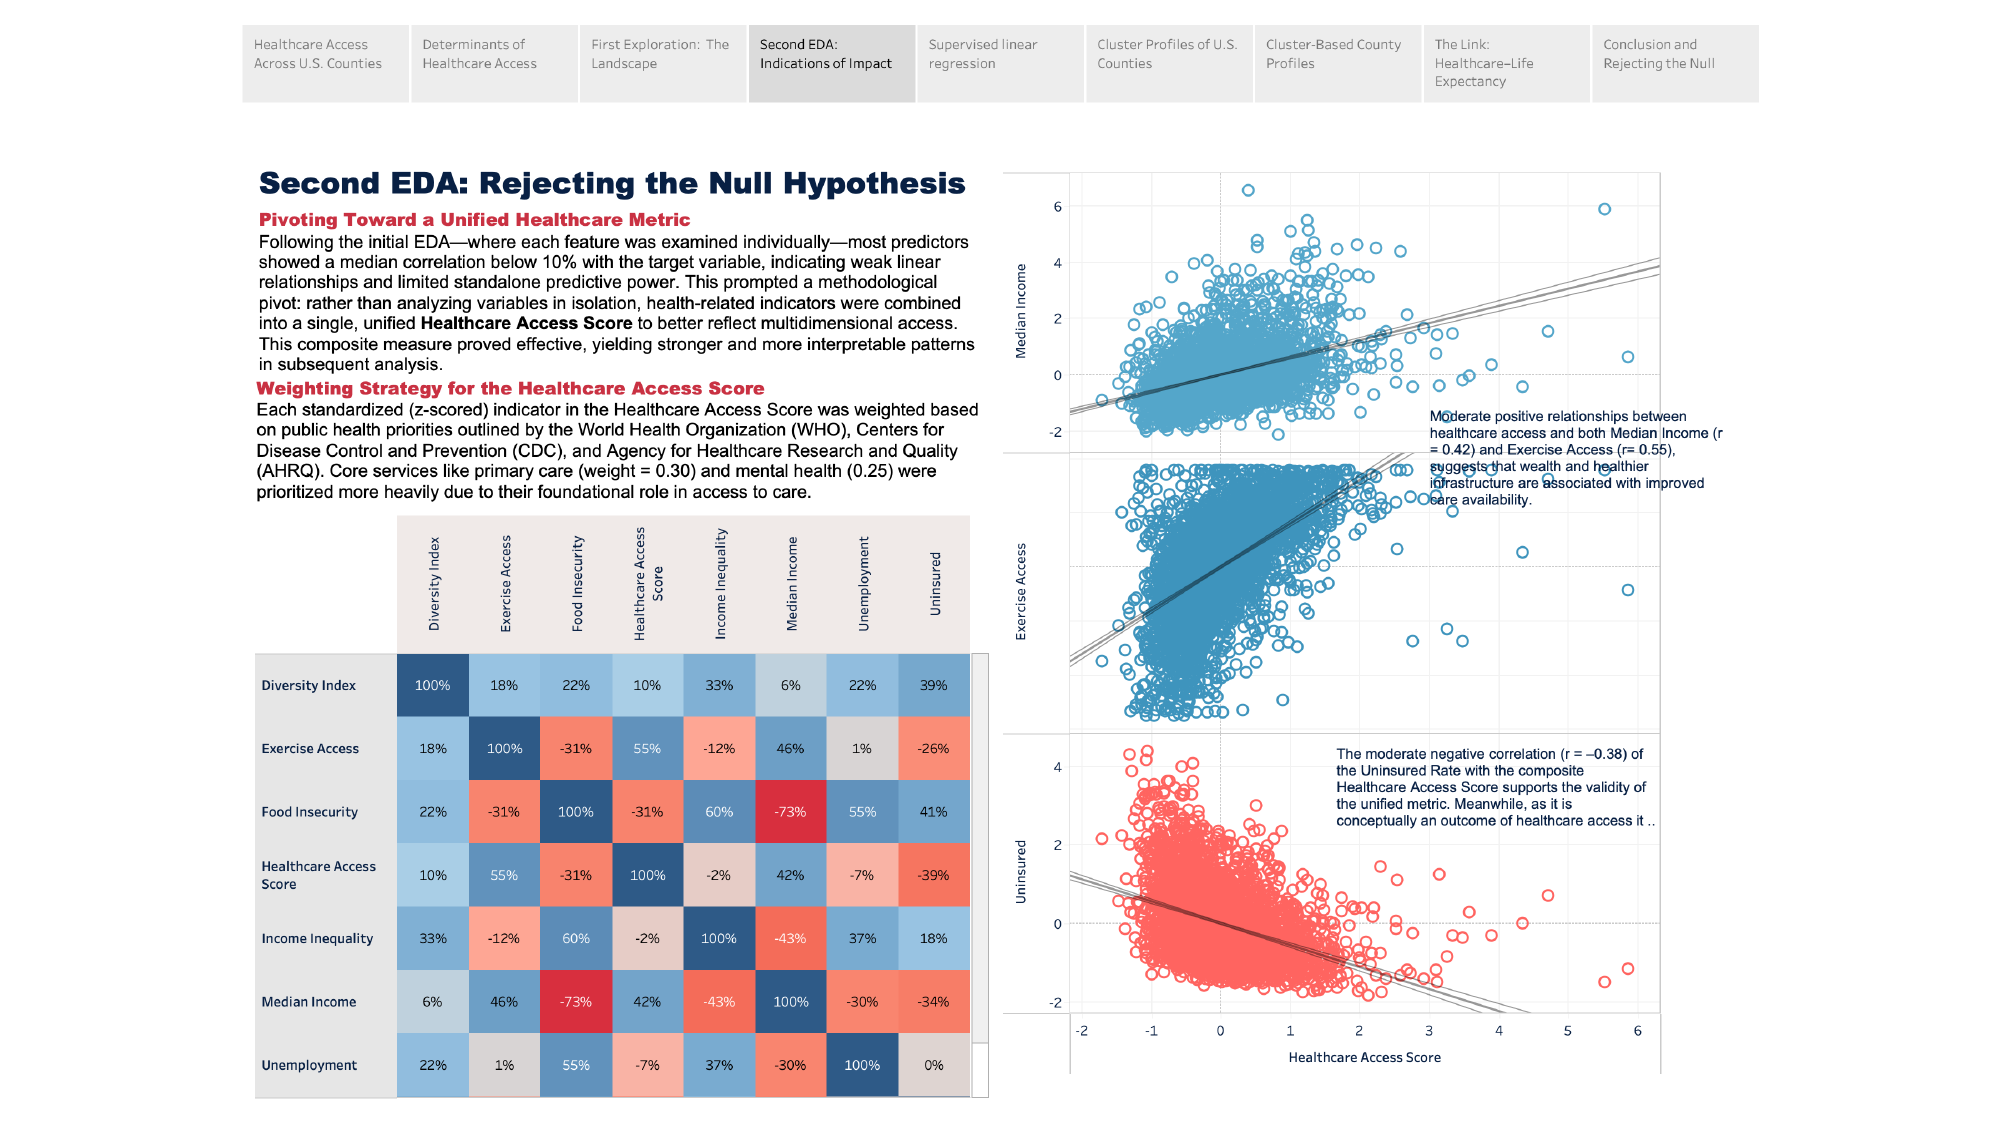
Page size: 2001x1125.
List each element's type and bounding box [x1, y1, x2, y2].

picture [228, 0, 1772, 1125]
